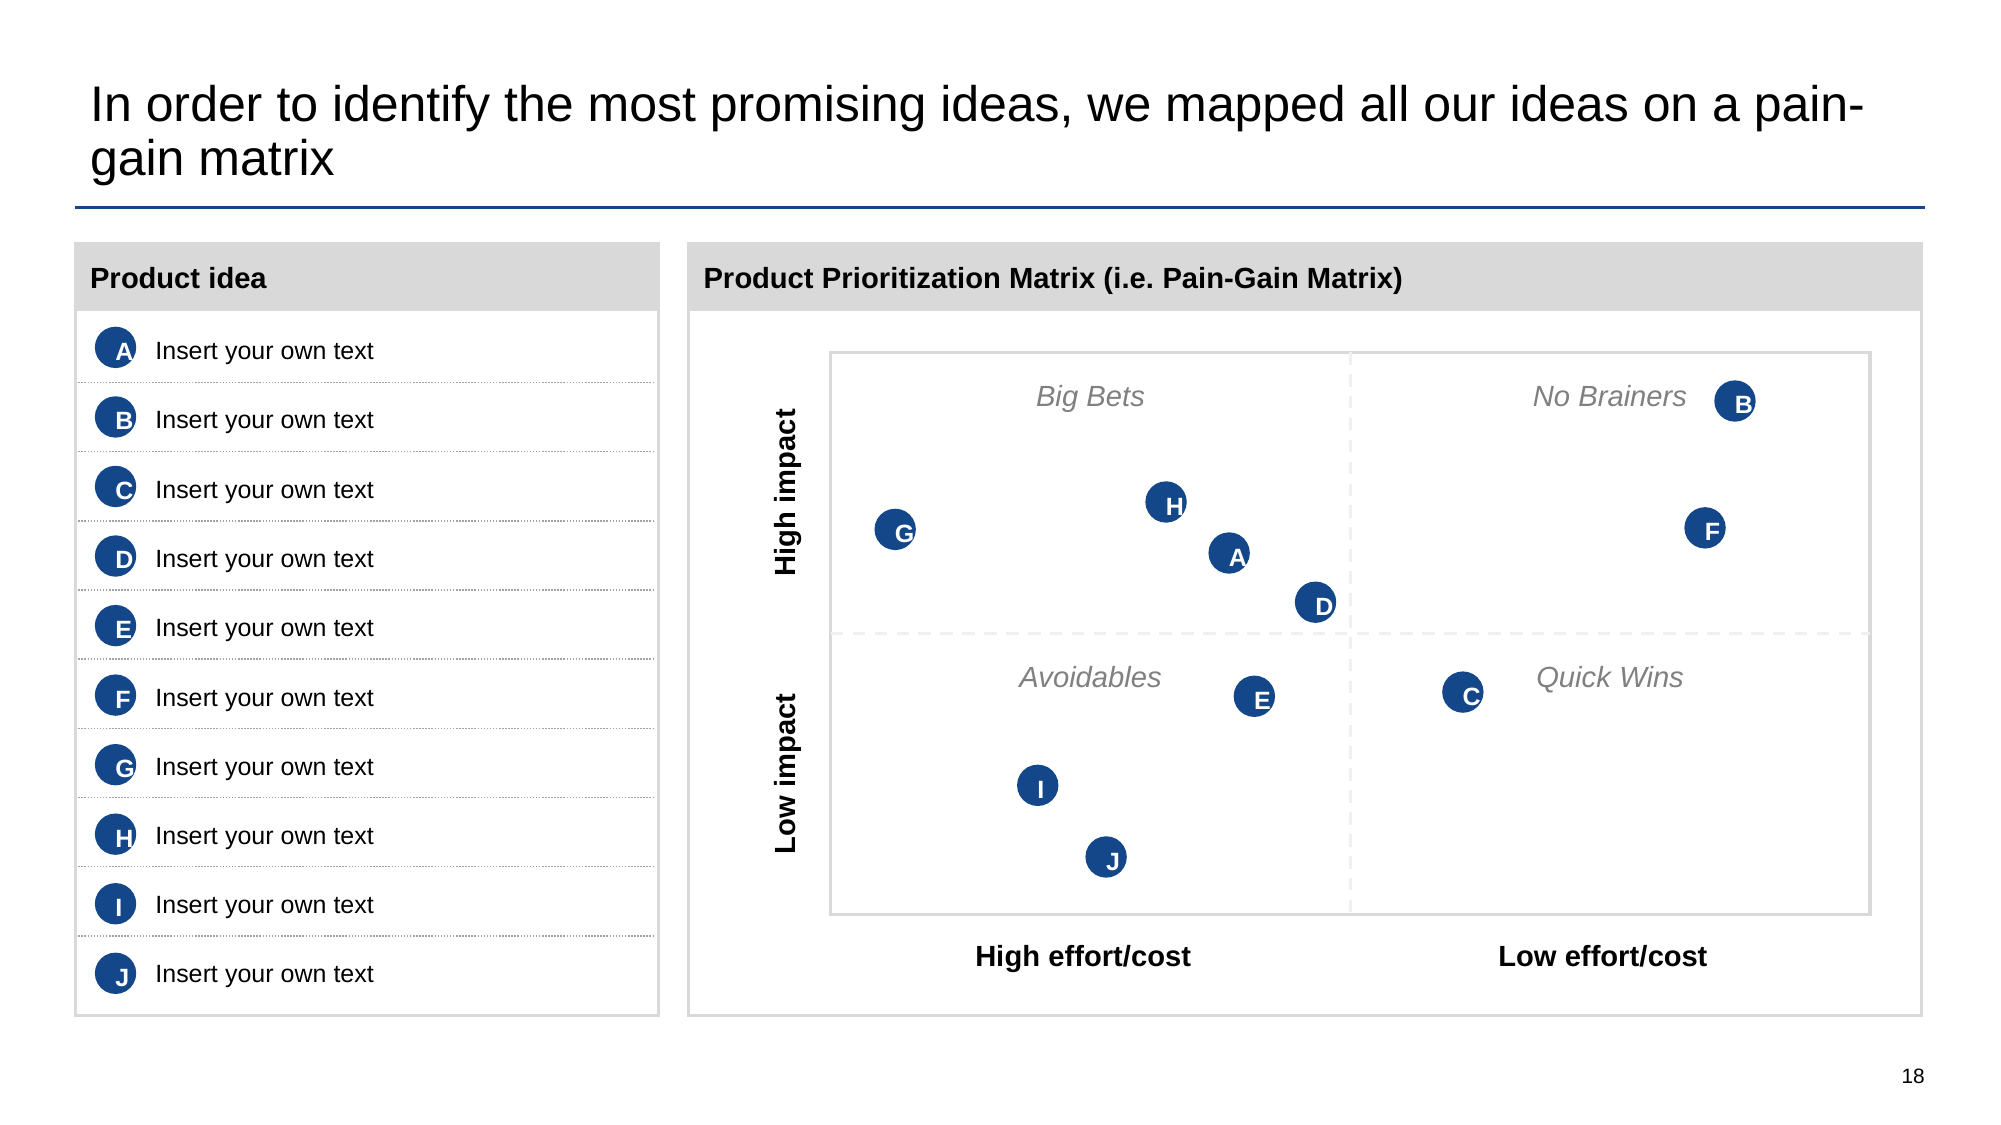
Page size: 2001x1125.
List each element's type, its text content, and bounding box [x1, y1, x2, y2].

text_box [688, 243, 1922, 1016]
text_box J [93, 951, 138, 996]
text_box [78, 382, 655, 936]
text_box [74, 311, 659, 1017]
text_box Product idea [74, 243, 659, 311]
text_box Insert your own text [155, 957, 634, 994]
text_box Insert your own text [155, 334, 634, 371]
title In order to identify the most promising ideas, we mapped all our ideas on a pain-gain matrix [75, 59, 1925, 194]
text_box A [93, 325, 138, 370]
